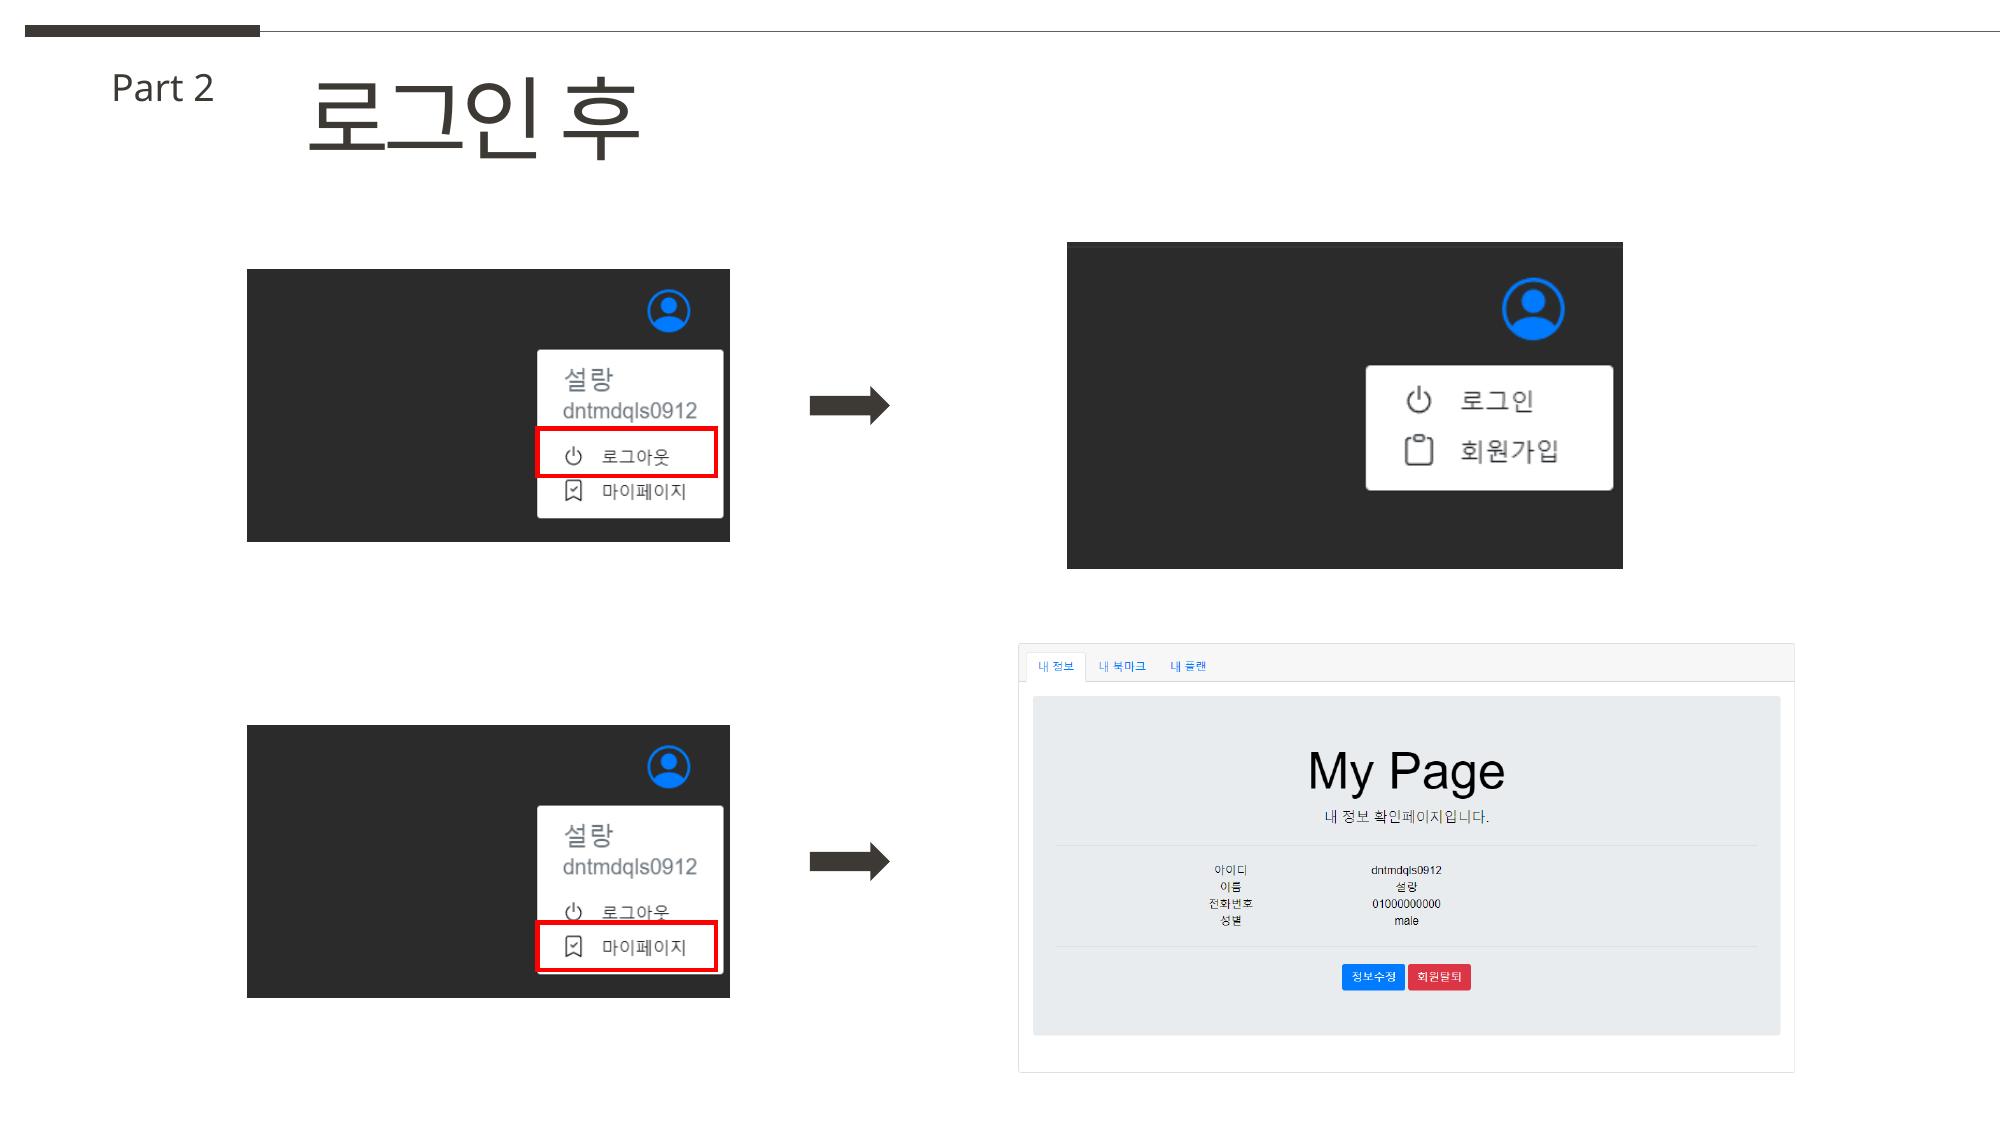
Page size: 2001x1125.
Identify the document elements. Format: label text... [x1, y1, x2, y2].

text_box [808, 839, 892, 884]
text_box 로그인 후 [290, 54, 659, 179]
picture [247, 725, 730, 998]
picture [1005, 631, 1804, 1092]
text_box Part 2 [96, 56, 230, 117]
picture [247, 269, 730, 542]
text_box [808, 383, 892, 428]
picture [1067, 242, 1623, 569]
